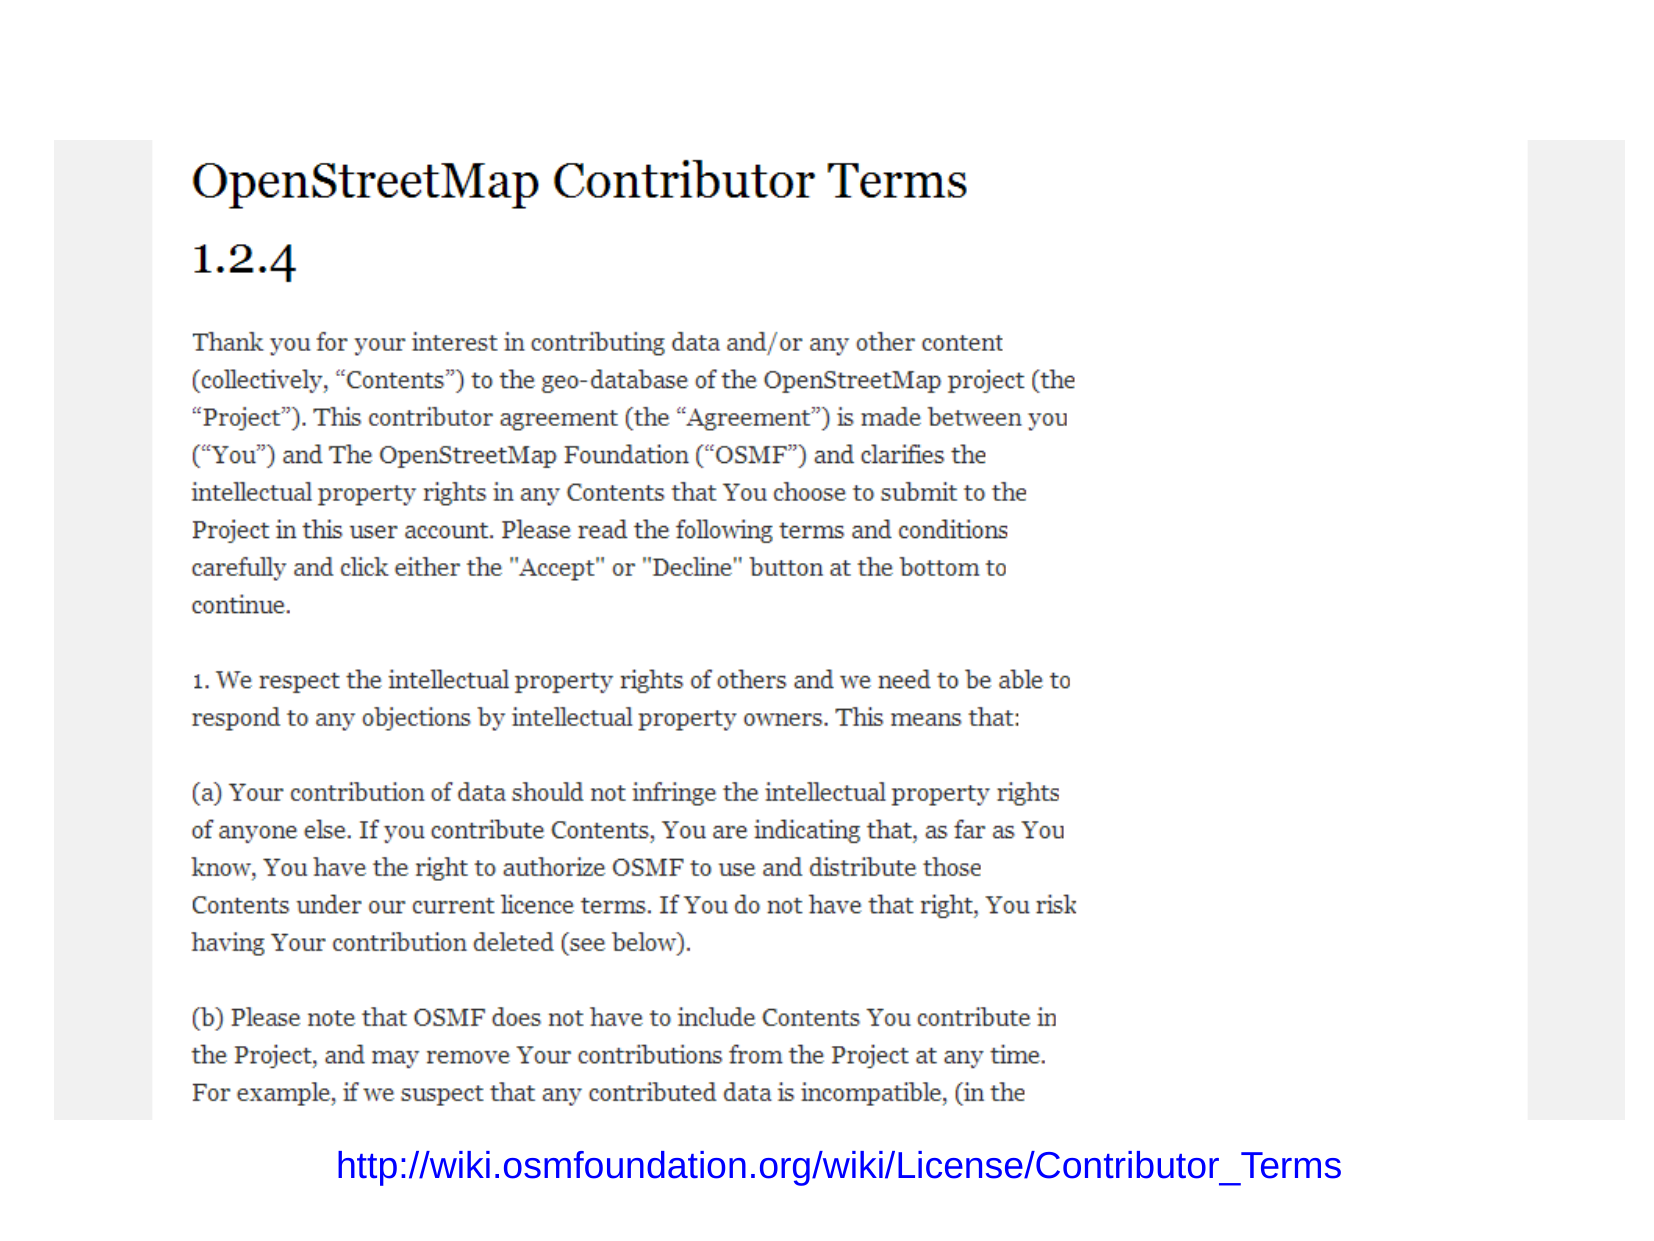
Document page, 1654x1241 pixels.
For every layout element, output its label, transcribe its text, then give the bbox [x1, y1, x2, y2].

picture [54, 140, 1625, 1121]
text_box http://wiki.osmfoundation.org/wiki/License/Contributor_Terms [321, 1133, 1358, 1191]
